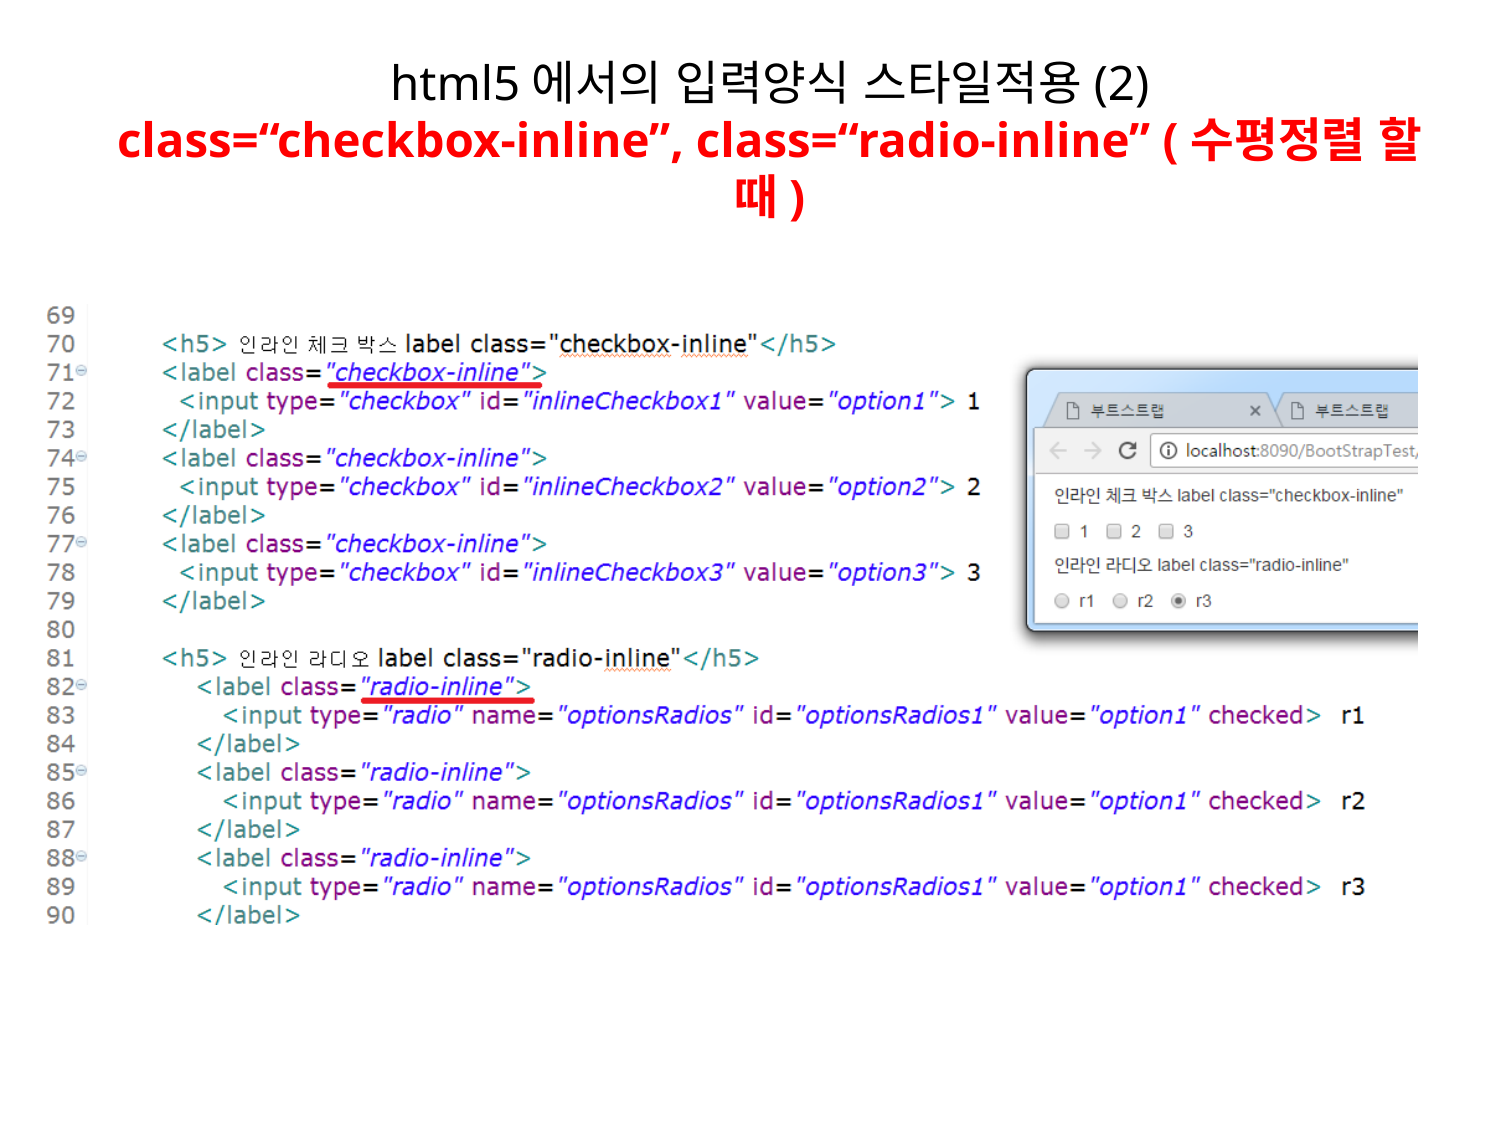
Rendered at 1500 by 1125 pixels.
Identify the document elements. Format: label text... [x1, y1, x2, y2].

picture [46, 304, 1419, 925]
title html5에서의 입력양식 스타일적용(2) class=“checkbox-inline”, class=“radio-inline” (수평정렬 할때) [75, 45, 1465, 233]
